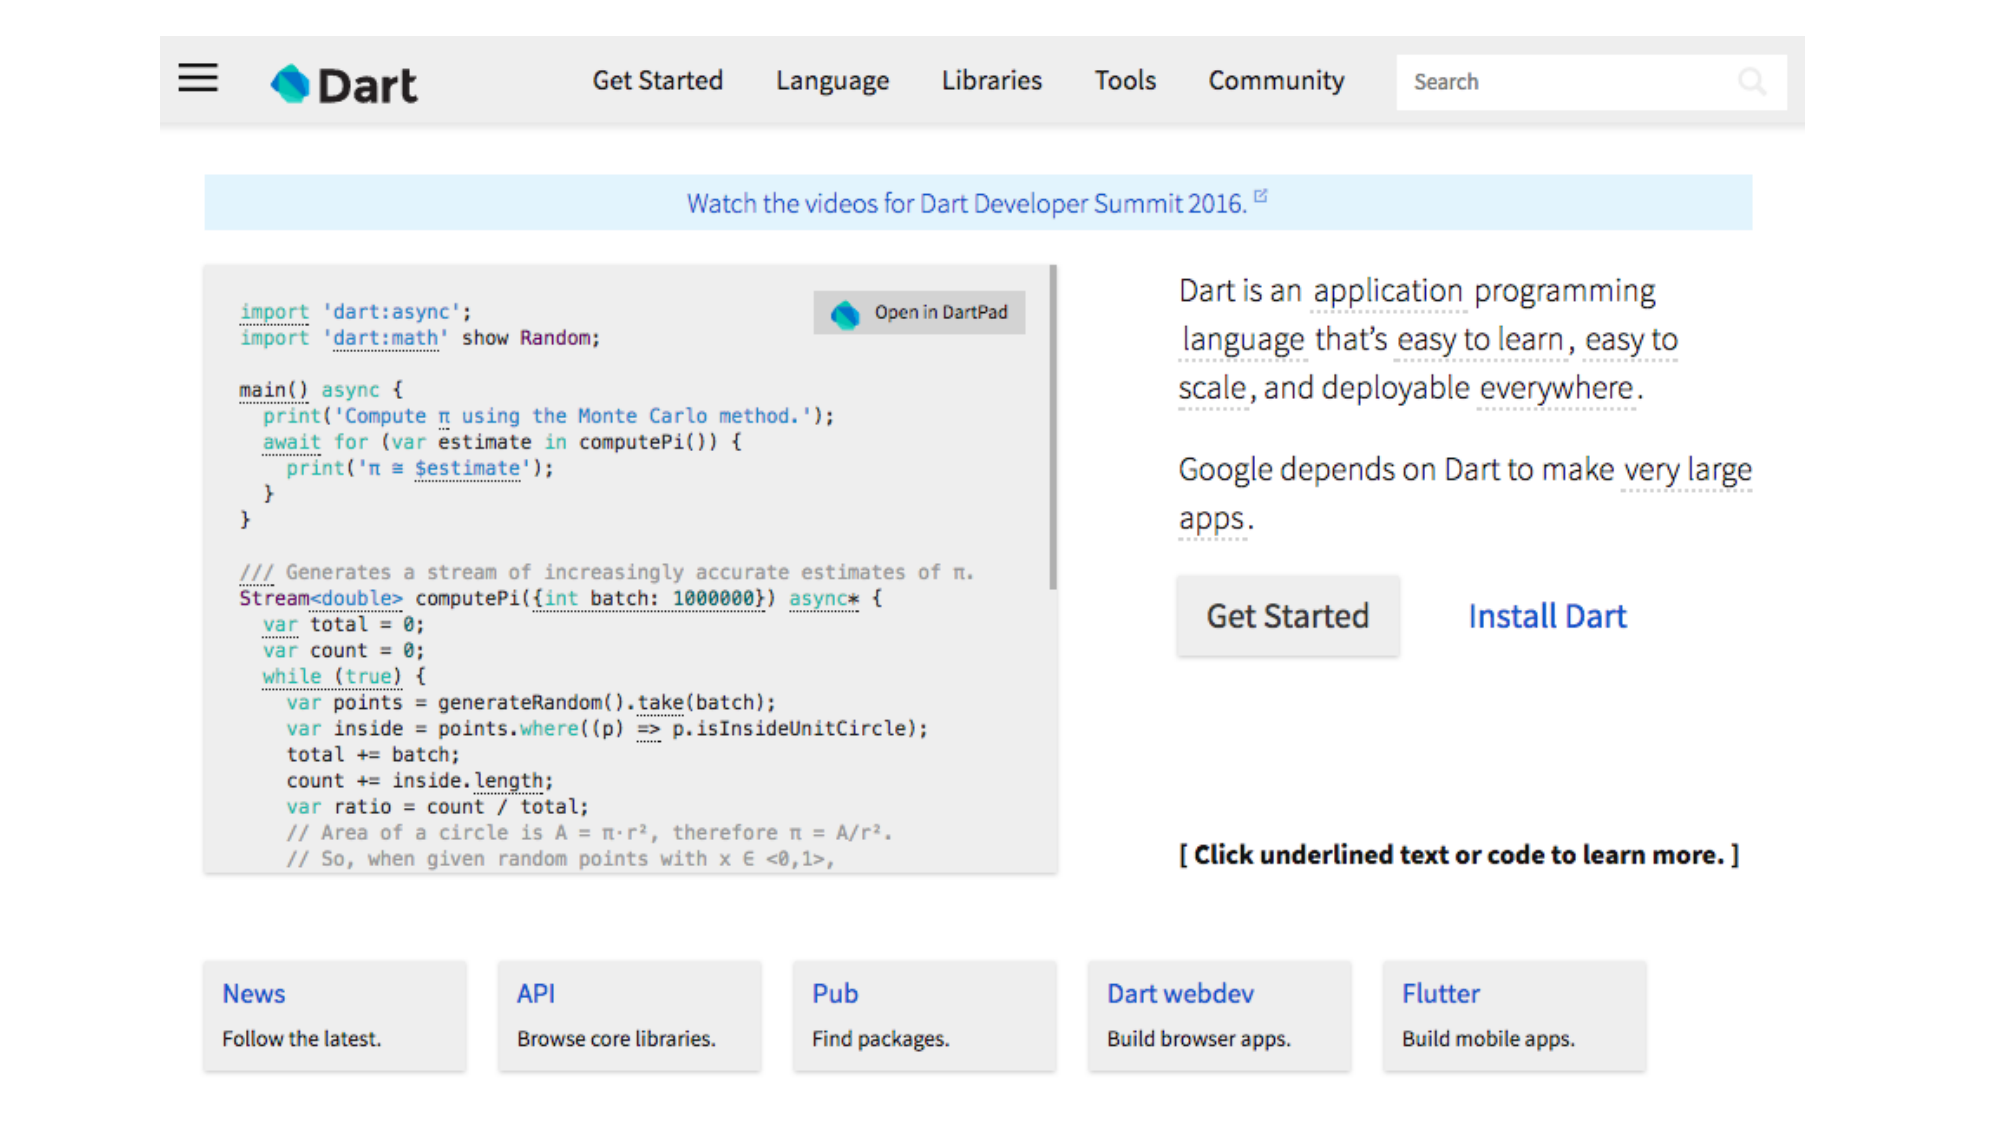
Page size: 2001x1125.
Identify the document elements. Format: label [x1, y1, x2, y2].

picture [160, 36, 1806, 1090]
